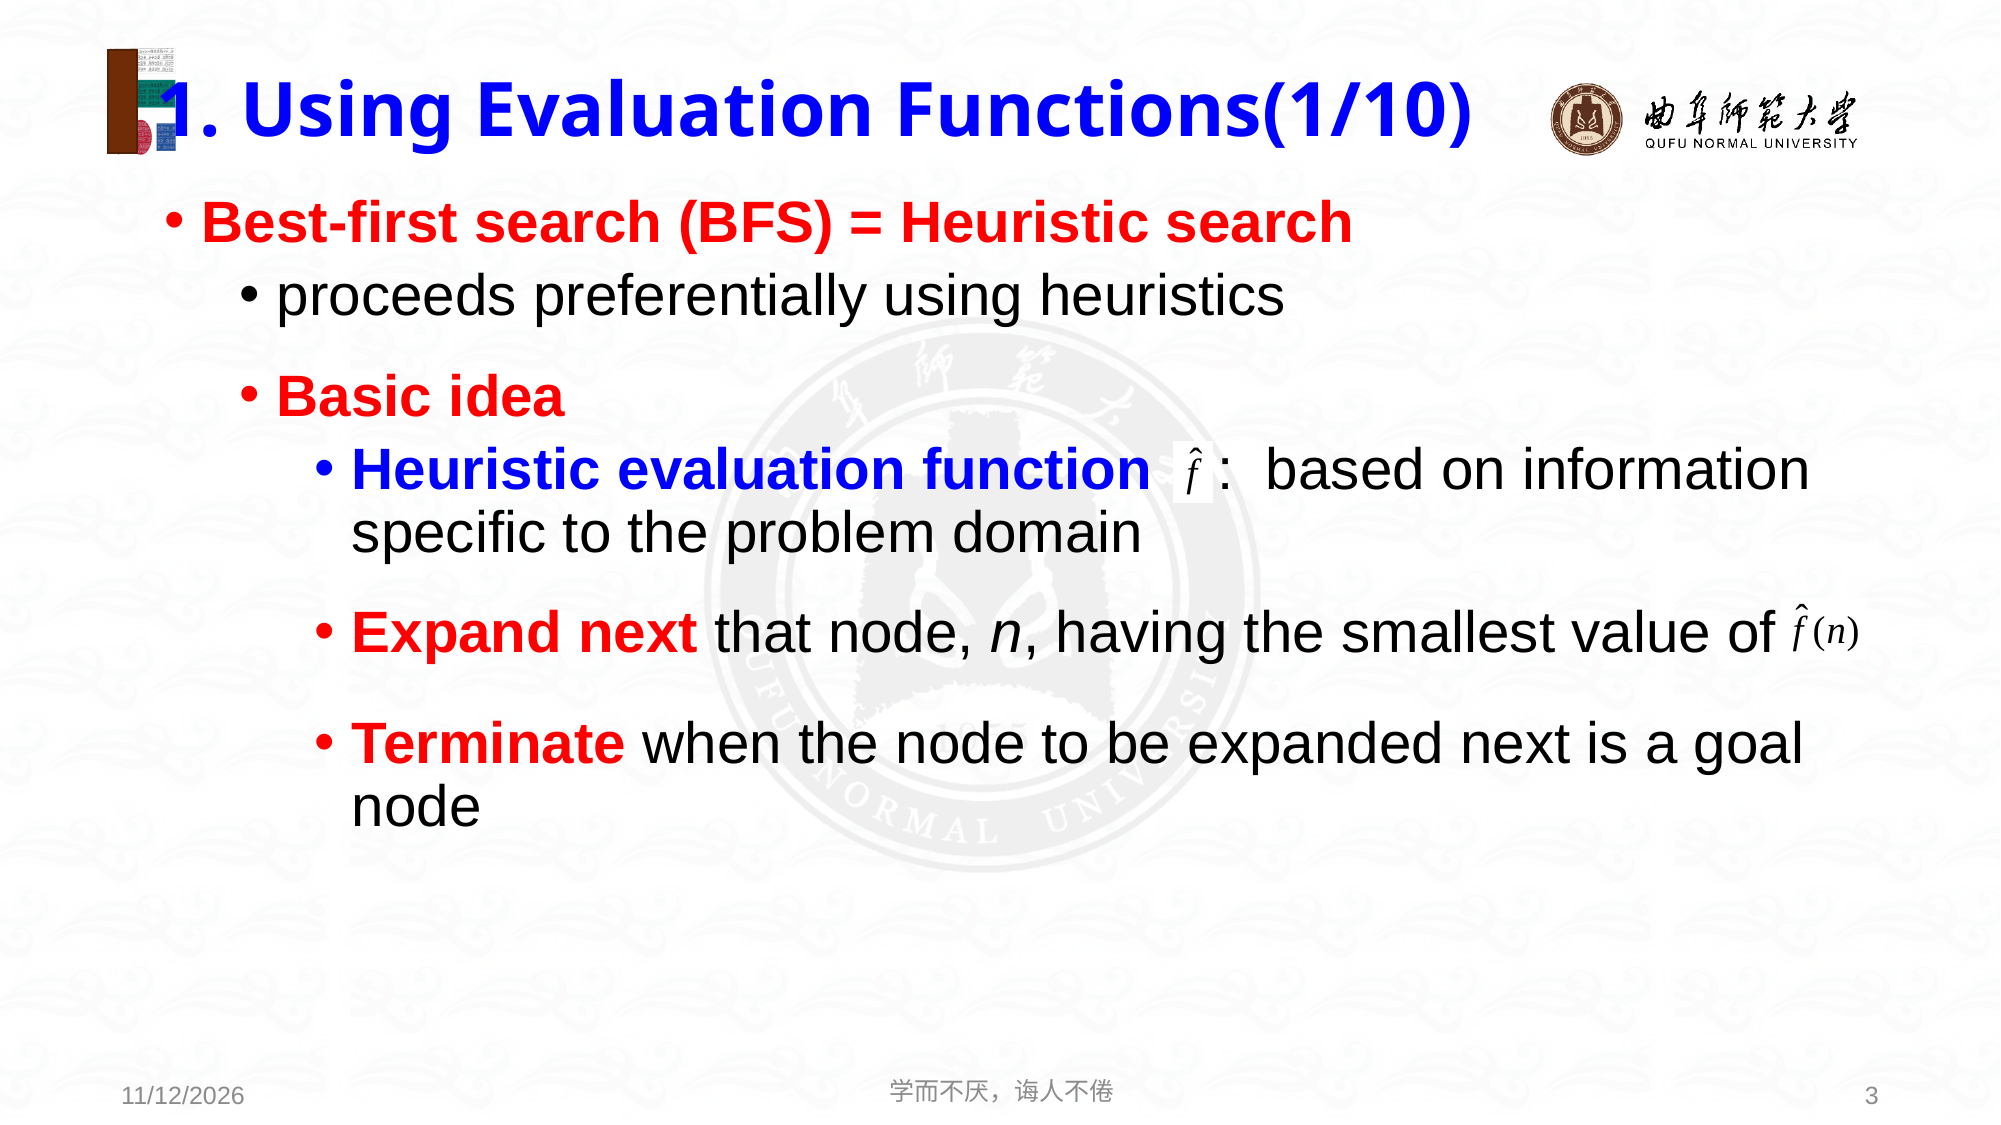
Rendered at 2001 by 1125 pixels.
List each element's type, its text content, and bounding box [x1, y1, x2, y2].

picture [1697, 75, 1894, 158]
title 1. Using Evaluation Functions(1/10) [141, 62, 1697, 161]
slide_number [106, 1065, 557, 1125]
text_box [1779, 597, 1867, 660]
picture [108, 46, 176, 161]
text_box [1173, 440, 1213, 504]
slide_number 3 [1443, 1065, 1894, 1125]
text_box Best-first search (BFS) = Heuristic search proceeds preferentially using heuristics Basic idea Heuristic evaluation function : based on information specific to the problem domain Expand next that node, n, having the smallest value of Terminate when the node to be expanded next is a goal node [149, 184, 1910, 972]
footer 学而不厌，诲人不倦 [664, 1063, 1340, 1124]
